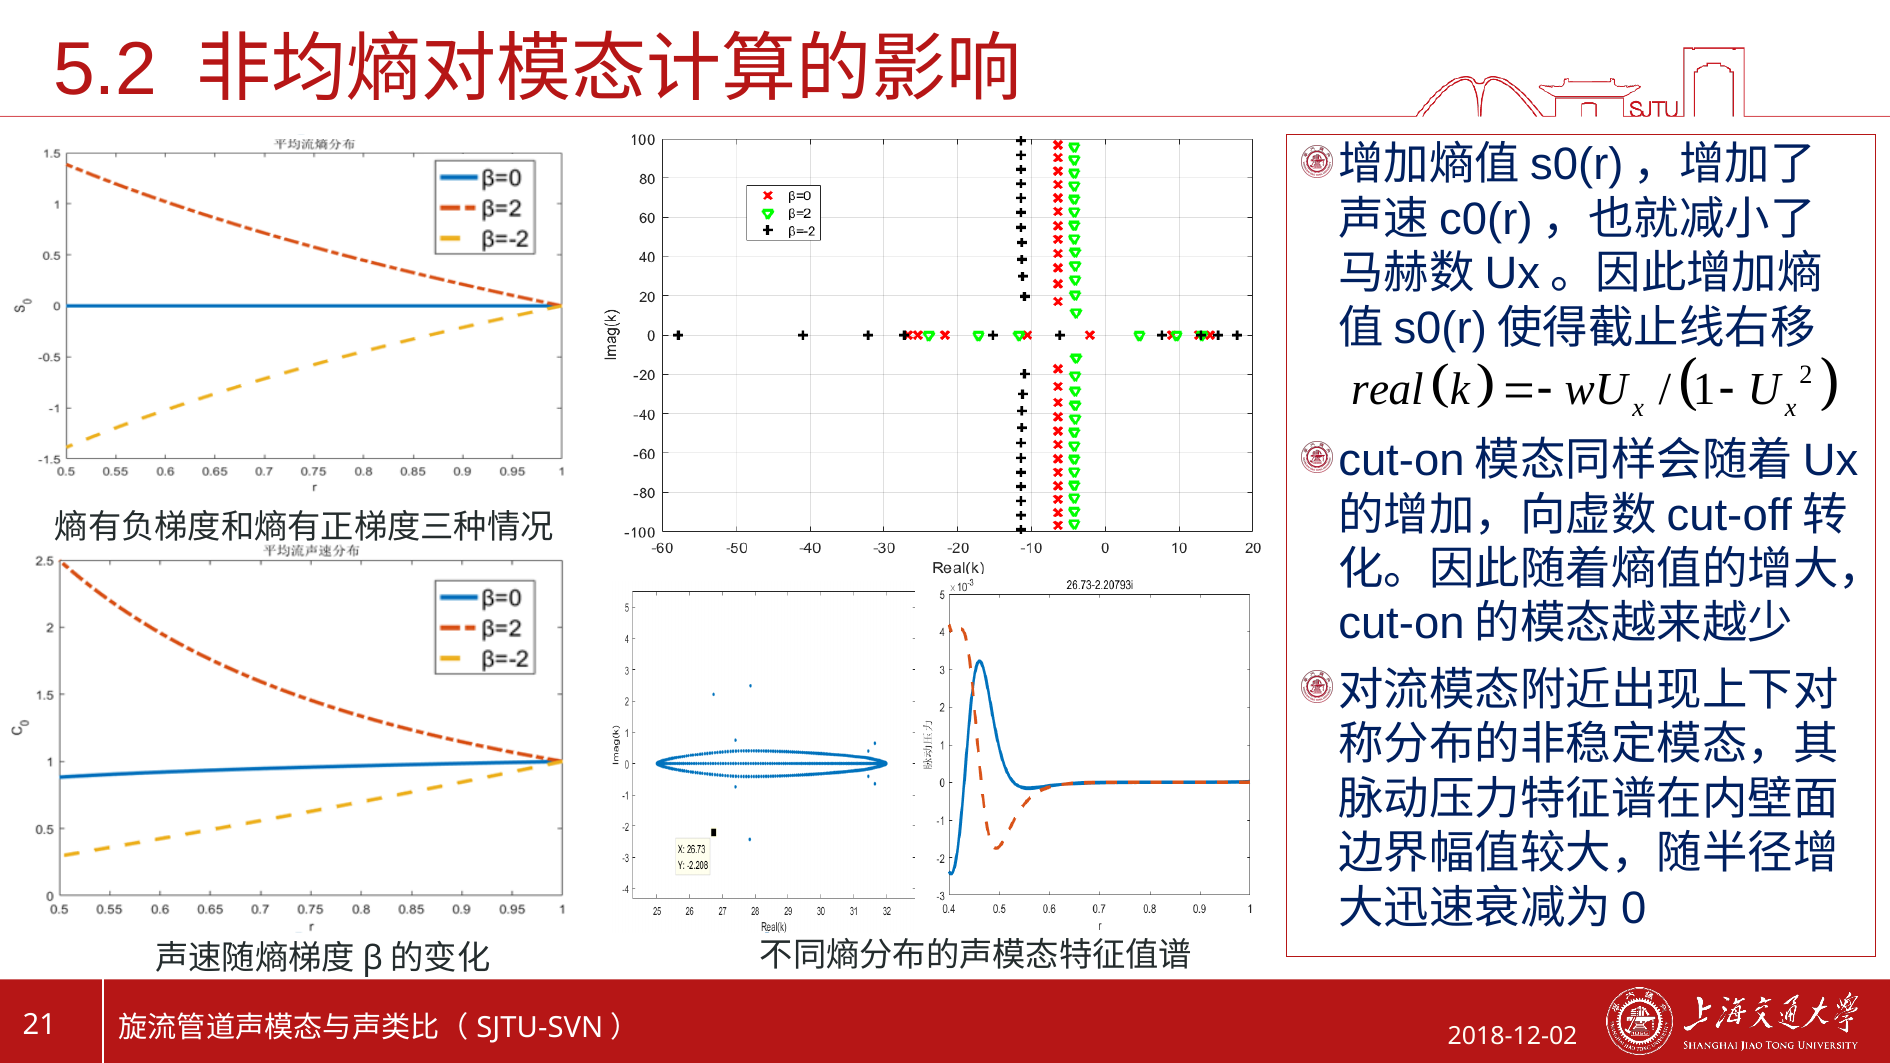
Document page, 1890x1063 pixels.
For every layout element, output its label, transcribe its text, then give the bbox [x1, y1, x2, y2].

picture [7, 133, 571, 495]
picture [594, 123, 1267, 933]
picture [1301, 145, 1333, 178]
picture [1301, 441, 1333, 473]
picture [1301, 670, 1333, 703]
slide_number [1426, 1016, 1593, 1053]
text_box 不同熵分布的声模态特征值谱 [745, 943, 1208, 981]
picture [0, 47, 1890, 117]
slide_number 21 [7, 987, 103, 1063]
picture [11, 543, 576, 933]
title 5.2 非均熵对模态计算的影响 [53, 14, 1839, 110]
footer 旋流管道声模态与声类比（SJTU-SVN） [103, 987, 1211, 1063]
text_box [1342, 348, 1846, 437]
text_box 增加熵值s0(r)，增加了声速c0(r)，也就减小了马赫数Ux。因此增加熵值s0(r)使得截止线右移 cut-on模态同样会随着Ux的增加，向虚数cut-off转化。因此随着熵值的增大，cut-on的模态越来越少 对流模态附近出现上下对称分布的非稳定模态，其脉动压力特征谱在内壁面边界幅值较大，随半径增大迅速衰减为0 [1286, 134, 1876, 957]
text_box 熵有负梯度和熵有正梯度三种情况 [40, 505, 569, 543]
picture [1606, 987, 1858, 1055]
text_box 声速随熵梯度β的变化 [140, 943, 506, 984]
